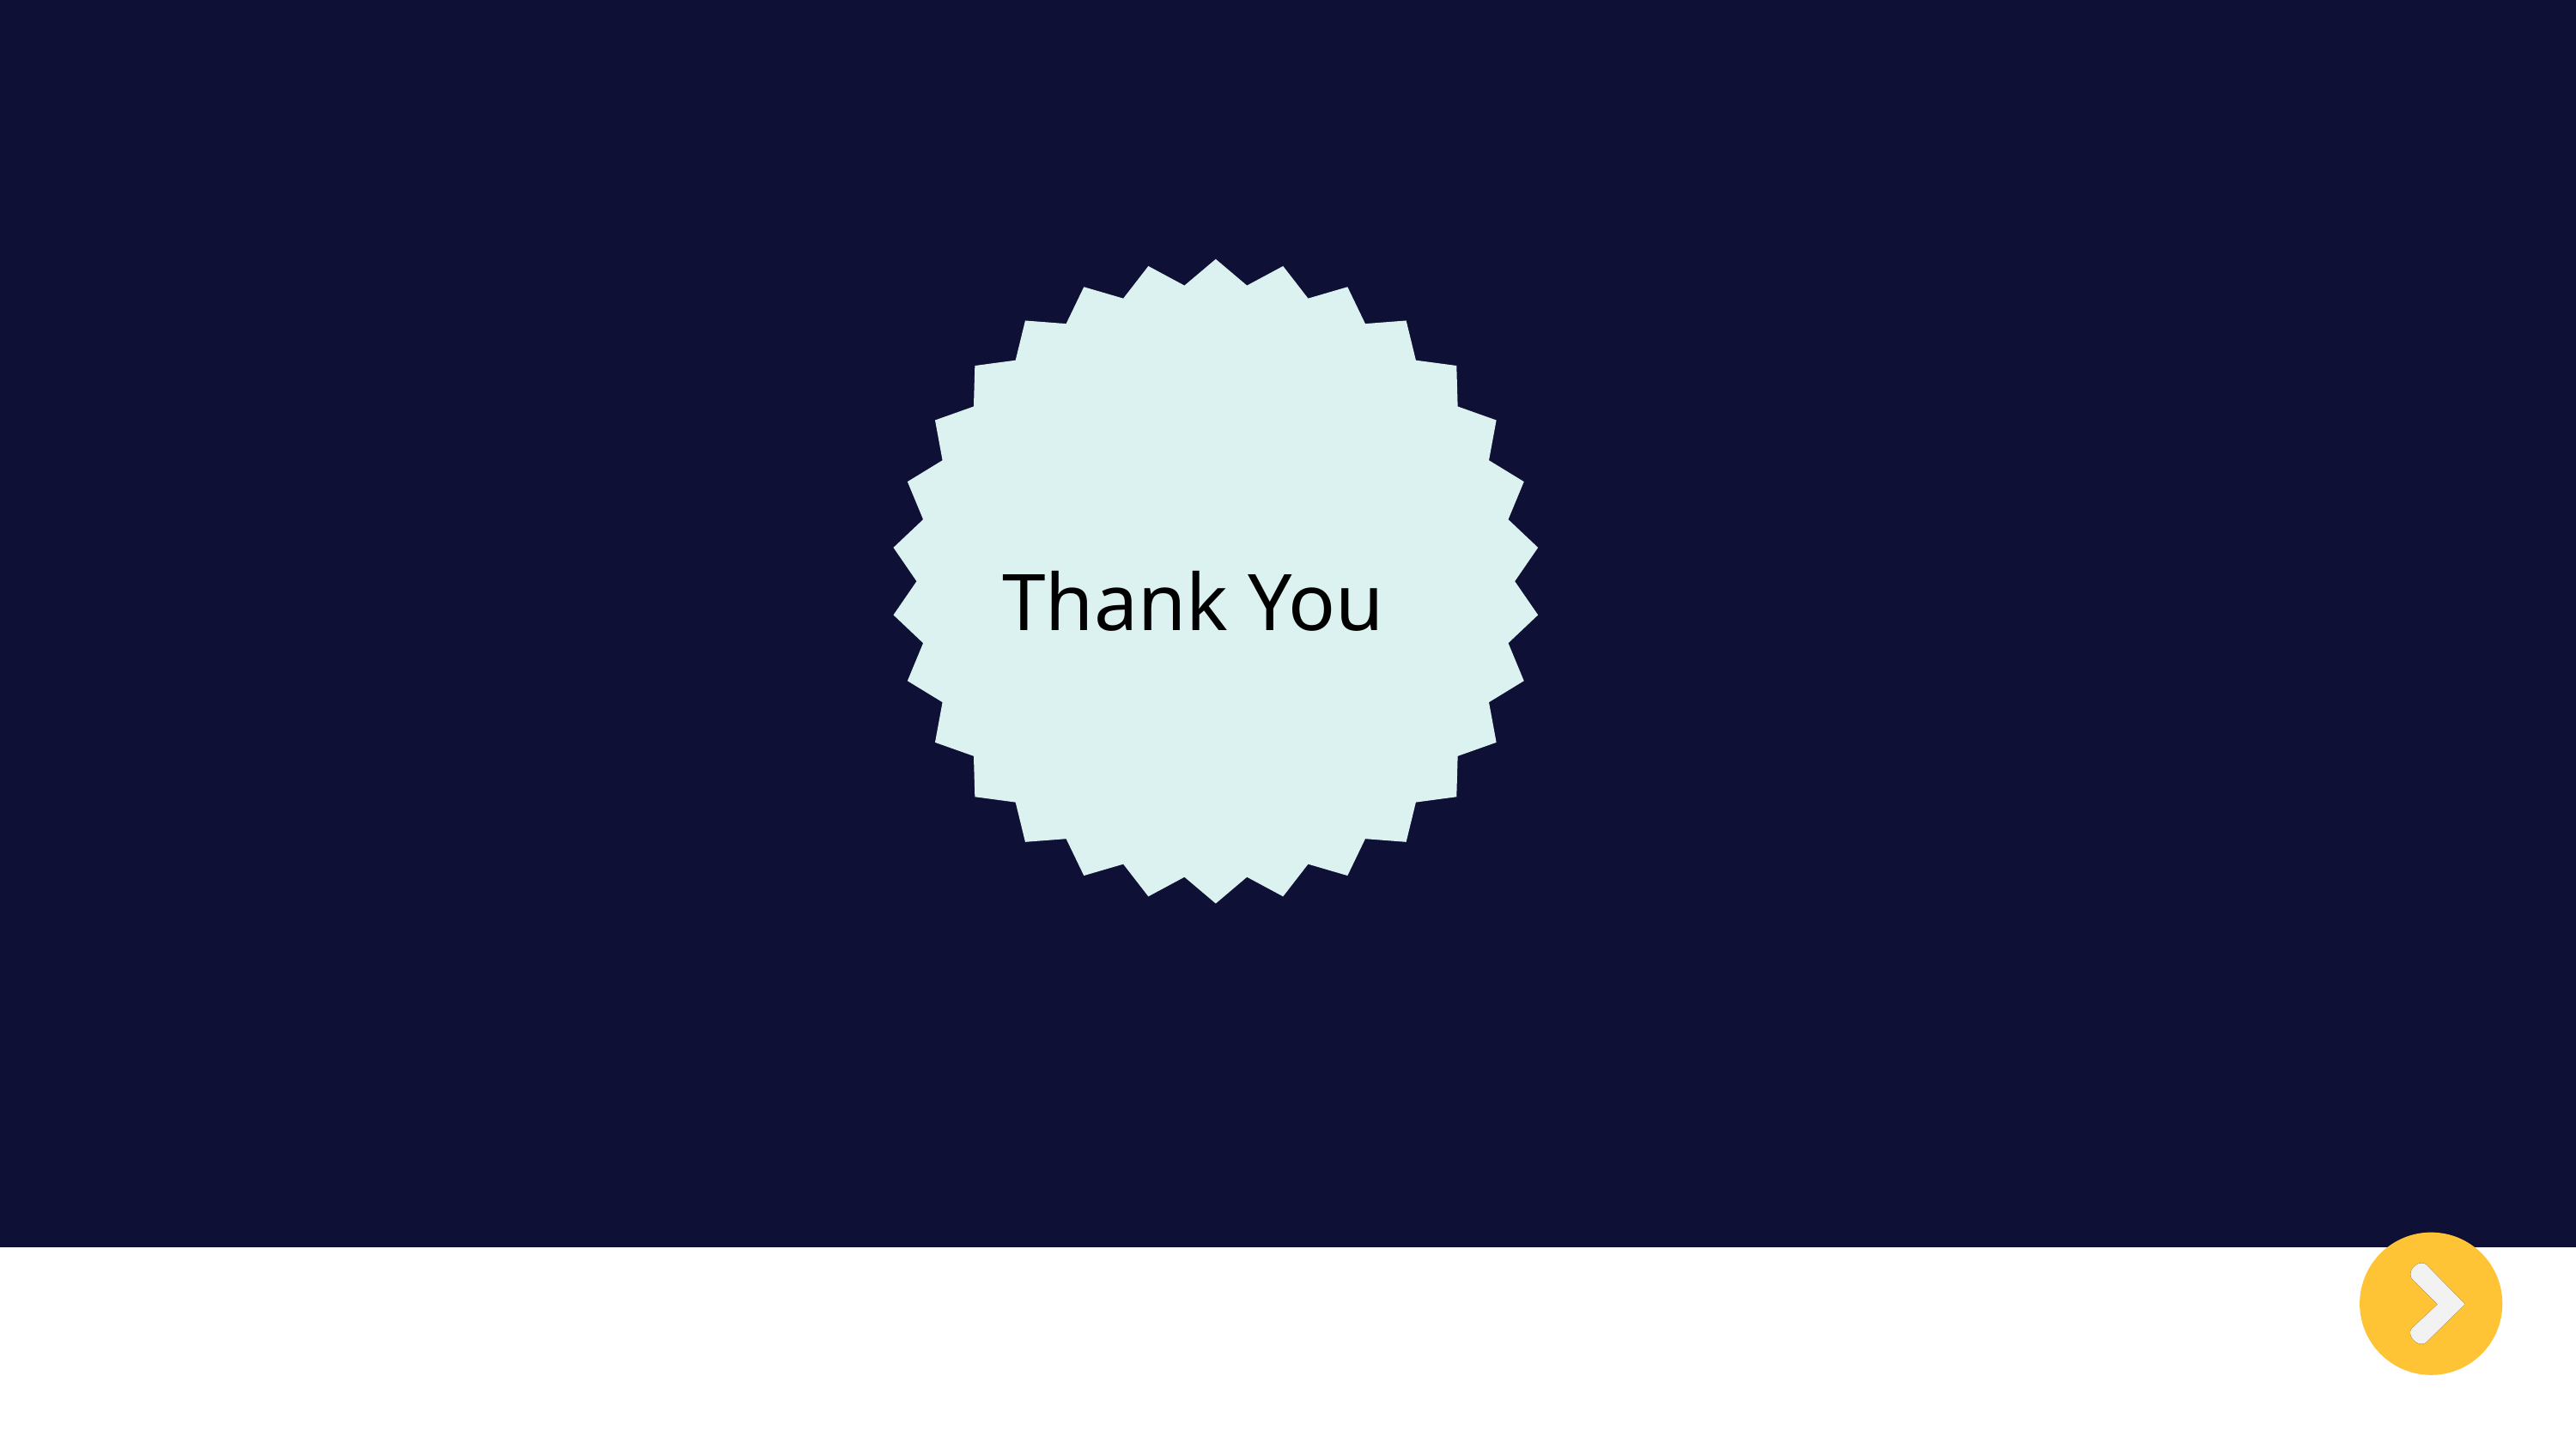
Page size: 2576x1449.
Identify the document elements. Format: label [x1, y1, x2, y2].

text_box [0, 0, 2576, 1248]
text_box [893, 258, 1539, 904]
text_box [2359, 1232, 2503, 1376]
